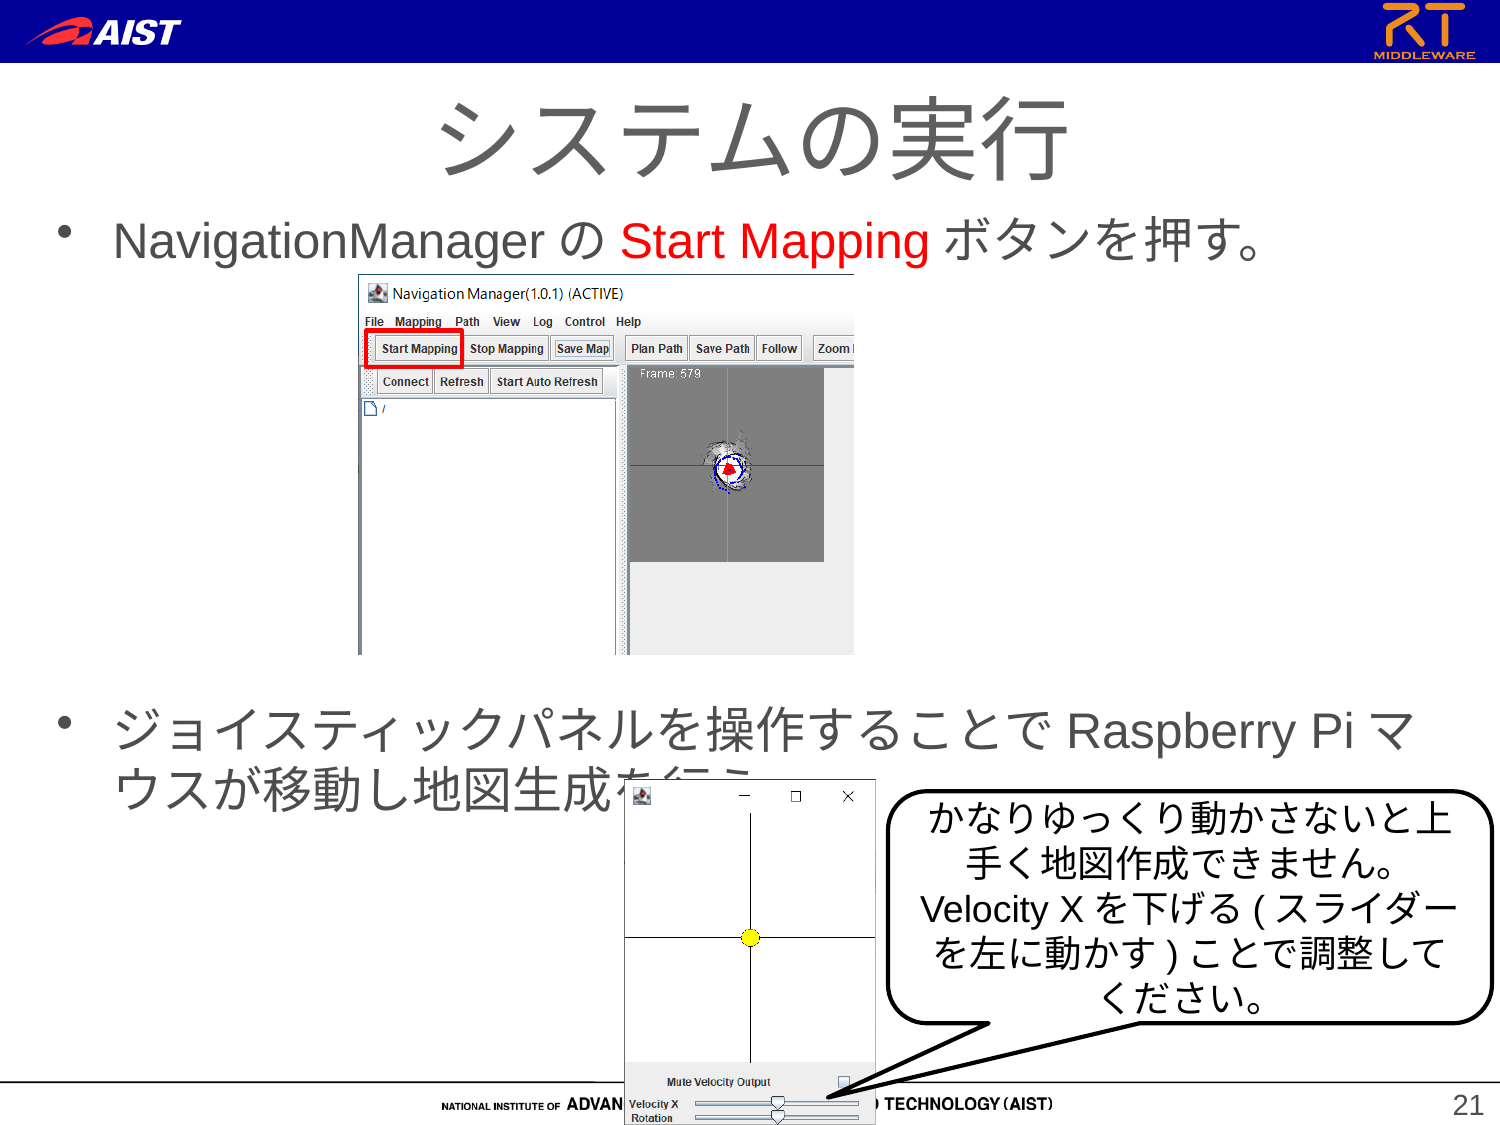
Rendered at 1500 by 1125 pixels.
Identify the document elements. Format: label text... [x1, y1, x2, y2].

text_box かなりゆっくり動かさないと上手く地図作成できません。 Velocity Xを下げる(スライダーを左に動かす)ことで調整してください。 [880, 789, 1495, 1088]
text_box システムの実行 [29, 66, 1474, 208]
picture [358, 274, 854, 655]
slide_number 21 [1149, 1078, 1500, 1125]
list NavigationManagerのStart Mappingボタンを押す。 ジョイスティックパネルを操作することでRaspberry Piマウスが移動し地図生成を行う。 [41, 208, 1443, 1079]
picture [442, 779, 1052, 1125]
picture [0, 0, 1500, 63]
